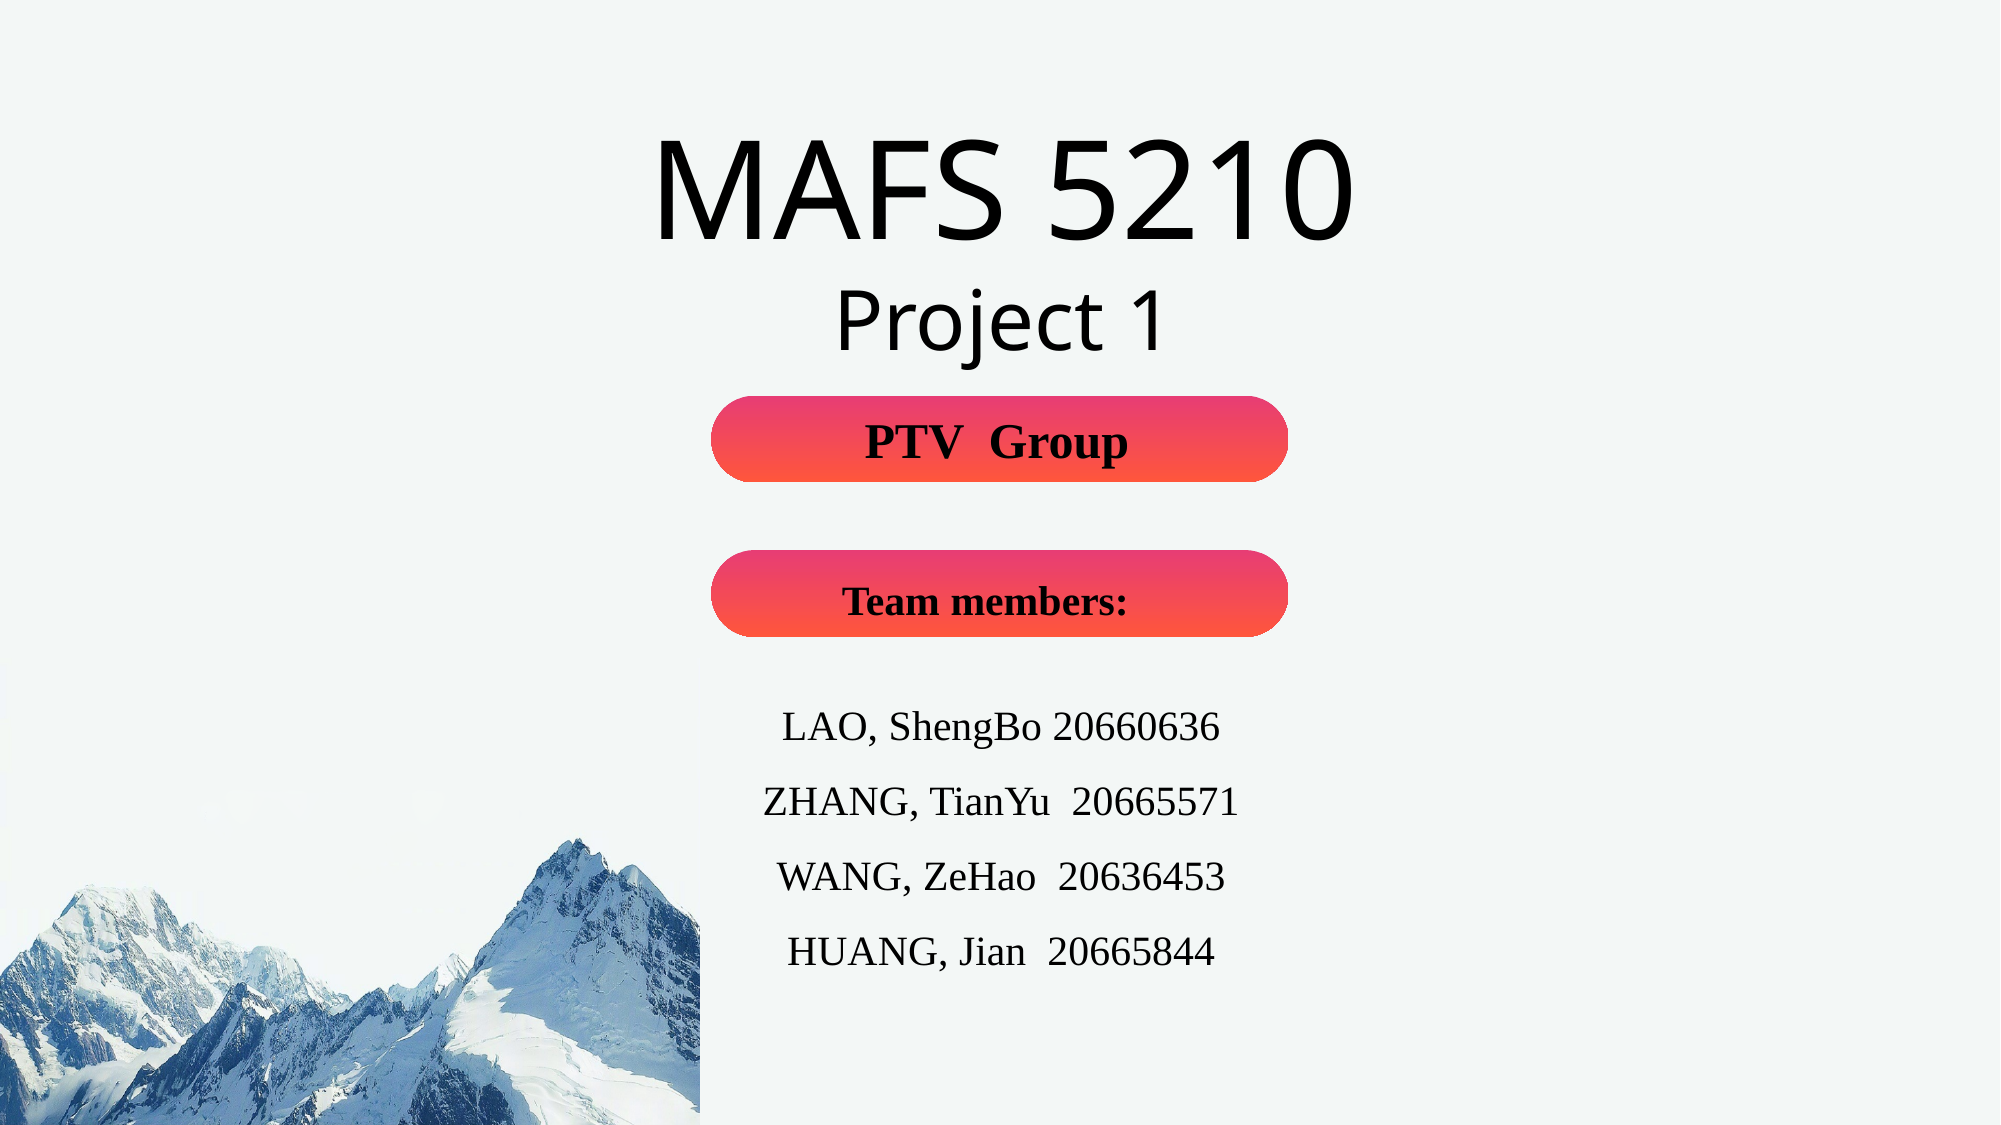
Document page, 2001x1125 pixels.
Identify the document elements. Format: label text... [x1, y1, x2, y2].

text_box [721, 550, 1279, 566]
text_box PTV Group [699, 401, 1242, 476]
text_box MAFS 5210 Project 1 [451, 94, 1556, 375]
picture [0, 658, 700, 1125]
text_box [732, 395, 1289, 483]
text_box Team members: LAO, ShengBo 20660636 ZHANG, TianYu 20665571 WANG, ZeHao 20636453 HUANG, Jian 20665844 [685, 566, 1286, 982]
